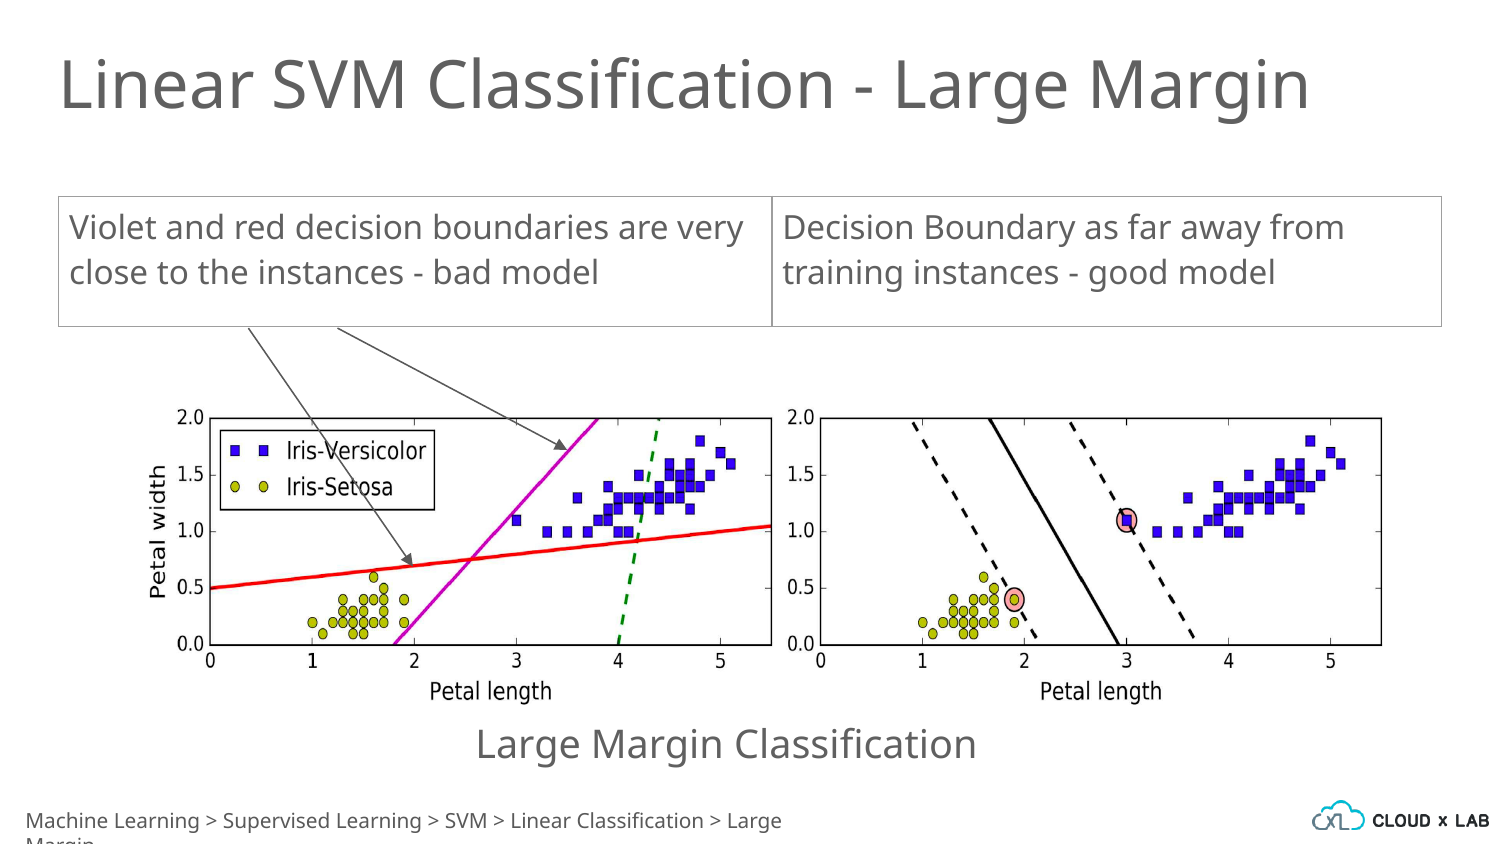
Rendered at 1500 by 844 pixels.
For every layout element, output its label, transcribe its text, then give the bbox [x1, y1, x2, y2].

picture [132, 388, 1398, 727]
table_header Decision Boundary as far away from training instances - good model [773, 197, 1441, 326]
table_header Violet and red decision boundaries are very close to the instances - bad model [59, 197, 771, 326]
text_box Linear SVM Classification - Large Margin [58, 36, 1442, 138]
picture [1312, 800, 1490, 830]
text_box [248, 327, 414, 567]
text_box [337, 327, 568, 451]
text_box Large Margin Classification [412, 734, 1041, 767]
text_box Machine Learning > Supervised Learning > SVM > Linear Classification > Large Margin [10, 793, 809, 839]
